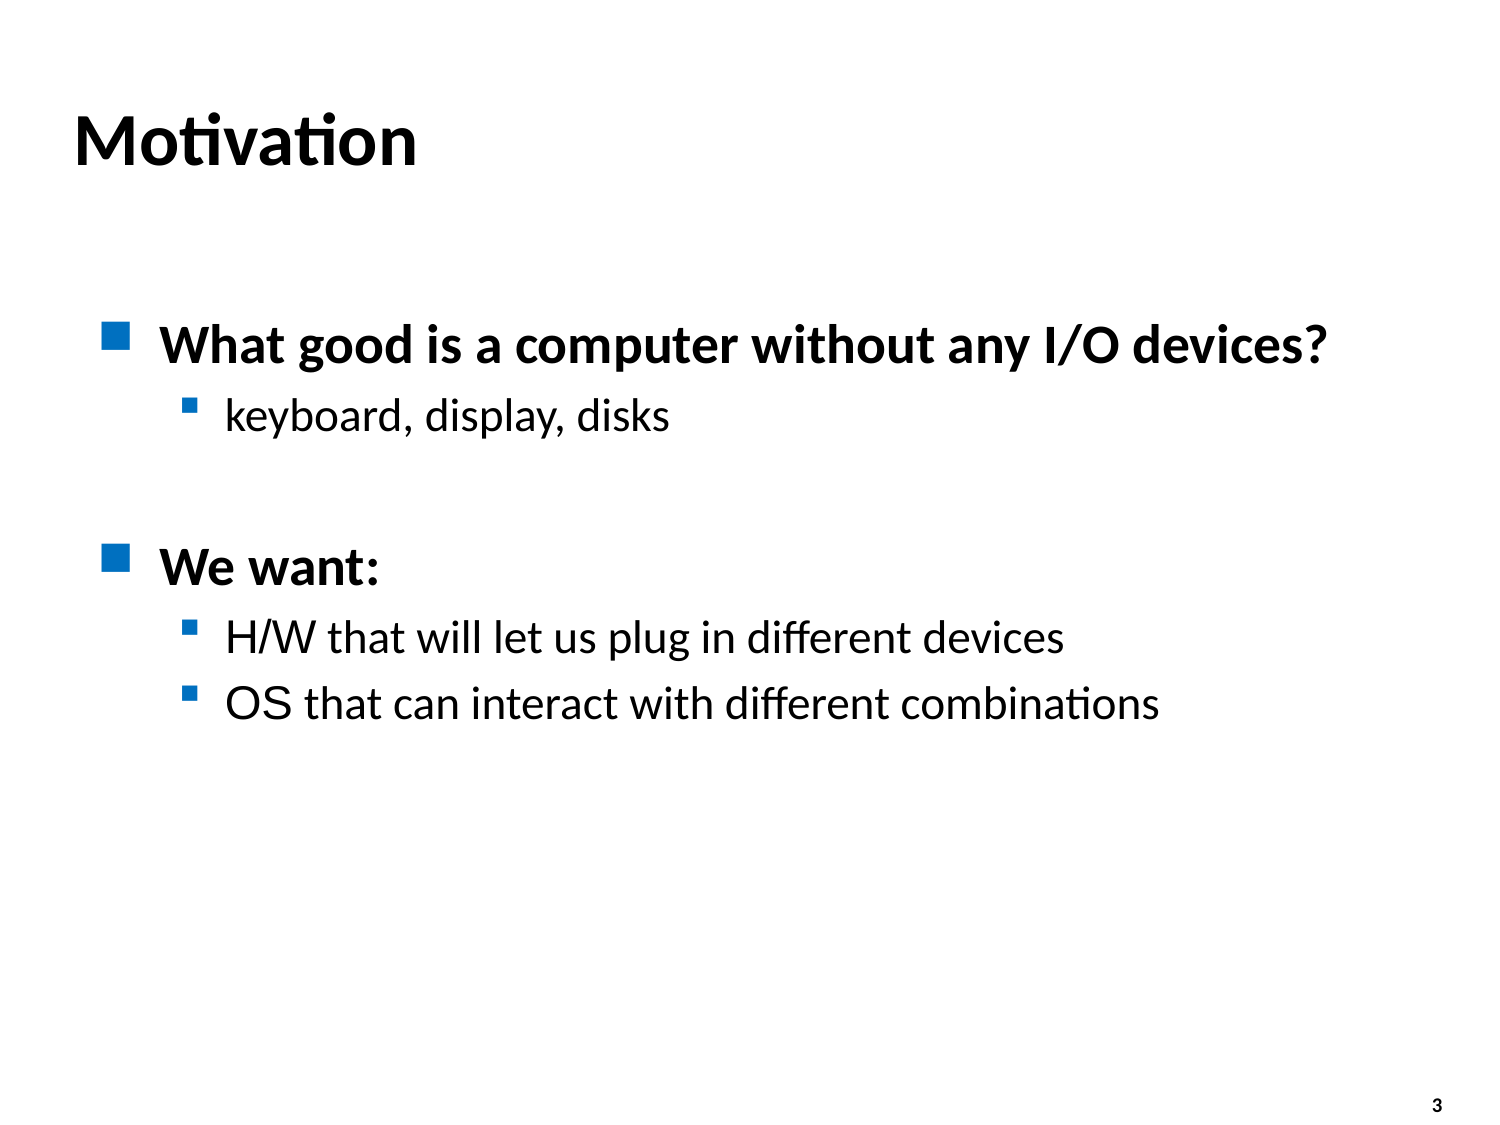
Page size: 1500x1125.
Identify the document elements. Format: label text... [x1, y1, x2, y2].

title Motivation [58, 72, 1305, 199]
list What good is a computer without any I/O devices? keyboard, display, disks We want: H/W that will let us plug in different devices OS that can interact with different combinations [87, 299, 1483, 1006]
